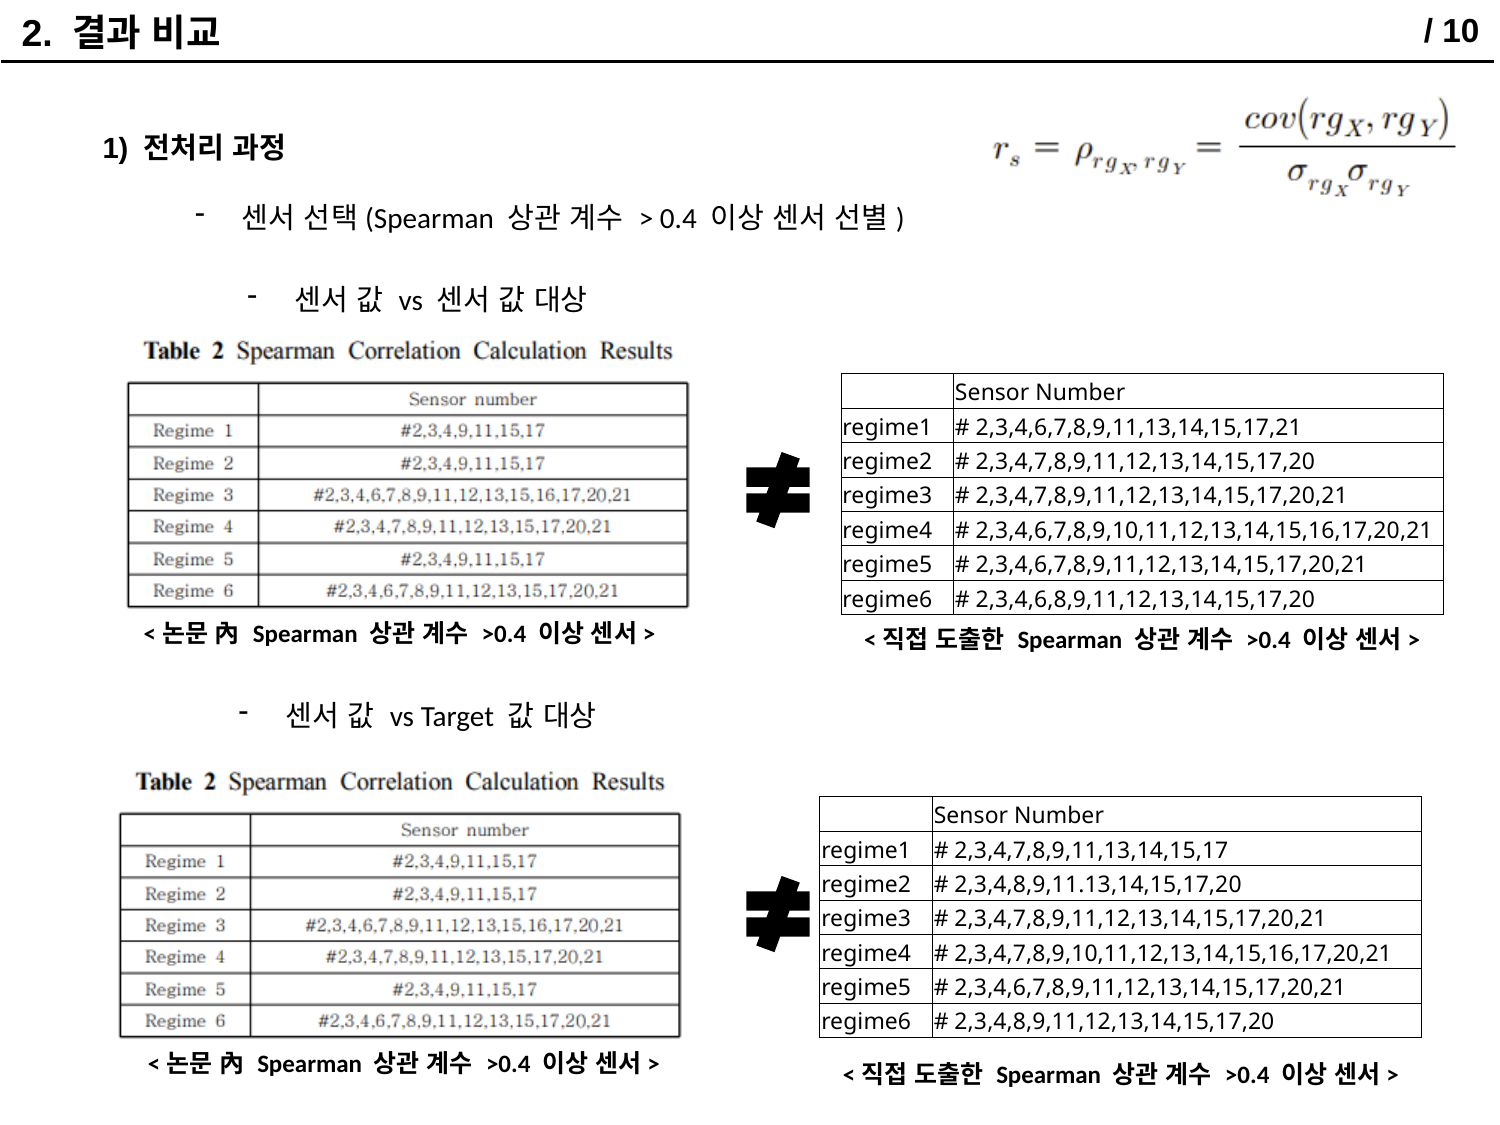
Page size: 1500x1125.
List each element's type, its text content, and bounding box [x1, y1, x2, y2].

table_cell regime2 [820, 866, 932, 900]
table_cell # 2,3,4,8,9,11.13,14,15,17,20 [933, 866, 1421, 900]
table_cell regime4 [820, 935, 932, 968]
table_cell # 2,3,4,6,7,8,9,11,12,13,14,15,17,20,21 [954, 546, 1443, 580]
picture [119, 332, 700, 621]
table_cell regime5 [820, 969, 932, 1003]
table_cell # 2,3,4,7,8,9,11,13,14,15,17 [933, 832, 1421, 865]
table_cell # 2,3,4,6,7,8,9,11,13,14,15,17,21 [954, 409, 1443, 442]
table_cell regime2 [842, 443, 953, 477]
table_cell # 2,3,4,7,8,9,10,11,12,13,14,15,16,17,20,21 [933, 935, 1421, 968]
text_box [746, 451, 810, 529]
table_cell regime3 [820, 901, 932, 934]
text_box <직접 도출한 Spearman 상관 계수 >0.4 이상 센서> [828, 1051, 1414, 1096]
text_box [746, 875, 810, 953]
table_header [820, 797, 932, 831]
text_box <논문 內 Spearman 상관 계수 >0.4 이상 센서> [128, 621, 671, 655]
picture [976, 75, 1473, 206]
text_box <논문 內 Spearman 상관 계수 >0.4 이상 센서> [133, 1051, 675, 1085]
text_box 센서 값 vs 센서 값 대상 [232, 273, 604, 324]
text_box 센서 값 vs Target 값 대상 [223, 689, 612, 740]
text_box 1) 전처리 과정 [87, 121, 303, 172]
table_header Sensor Number [933, 797, 1421, 831]
table_cell regime5 [842, 546, 953, 580]
table_cell regime4 [842, 512, 953, 545]
table_cell regime3 [842, 478, 953, 511]
table_cell # 2,3,4,7,8,9,11,12,13,14,15,17,20 [954, 443, 1443, 477]
table_cell regime1 [842, 409, 953, 442]
text_box 센서 선택(Spearman 상관 계수 > 0.4 이상 센서 선별) [180, 191, 920, 242]
table_cell regime6 [820, 1004, 932, 1037]
table_cell regime1 [820, 832, 932, 865]
text_box <직접 도출한 Spearman 상관 계수 >0.4 이상 센서> [849, 616, 1435, 662]
table_header Sensor Number [954, 374, 1443, 408]
table_cell # 2,3,4,6,7,8,9,11,12,13,14,15,17,20,21 [933, 969, 1421, 1003]
table_cell # 2,3,4,6,7,8,9,10,11,12,13,14,15,16,17,20,21 [954, 512, 1443, 545]
table_header [842, 374, 953, 408]
text_box 2. 결과 비교 [6, 2, 236, 61]
table_cell # 2,3,4,6,8,9,11,12,13,14,15,17,20 [954, 581, 1443, 614]
table_cell # 2,3,4,7,8,9,11,12,13,14,15,17,20,21 [933, 901, 1421, 934]
table_cell # 2,3,4,8,9,11,12,13,14,15,17,20 [933, 1004, 1421, 1037]
picture [111, 763, 692, 1051]
table_cell regime6 [842, 581, 953, 614]
table_cell # 2,3,4,7,8,9,11,12,13,14,15,17,20,21 [954, 478, 1443, 511]
